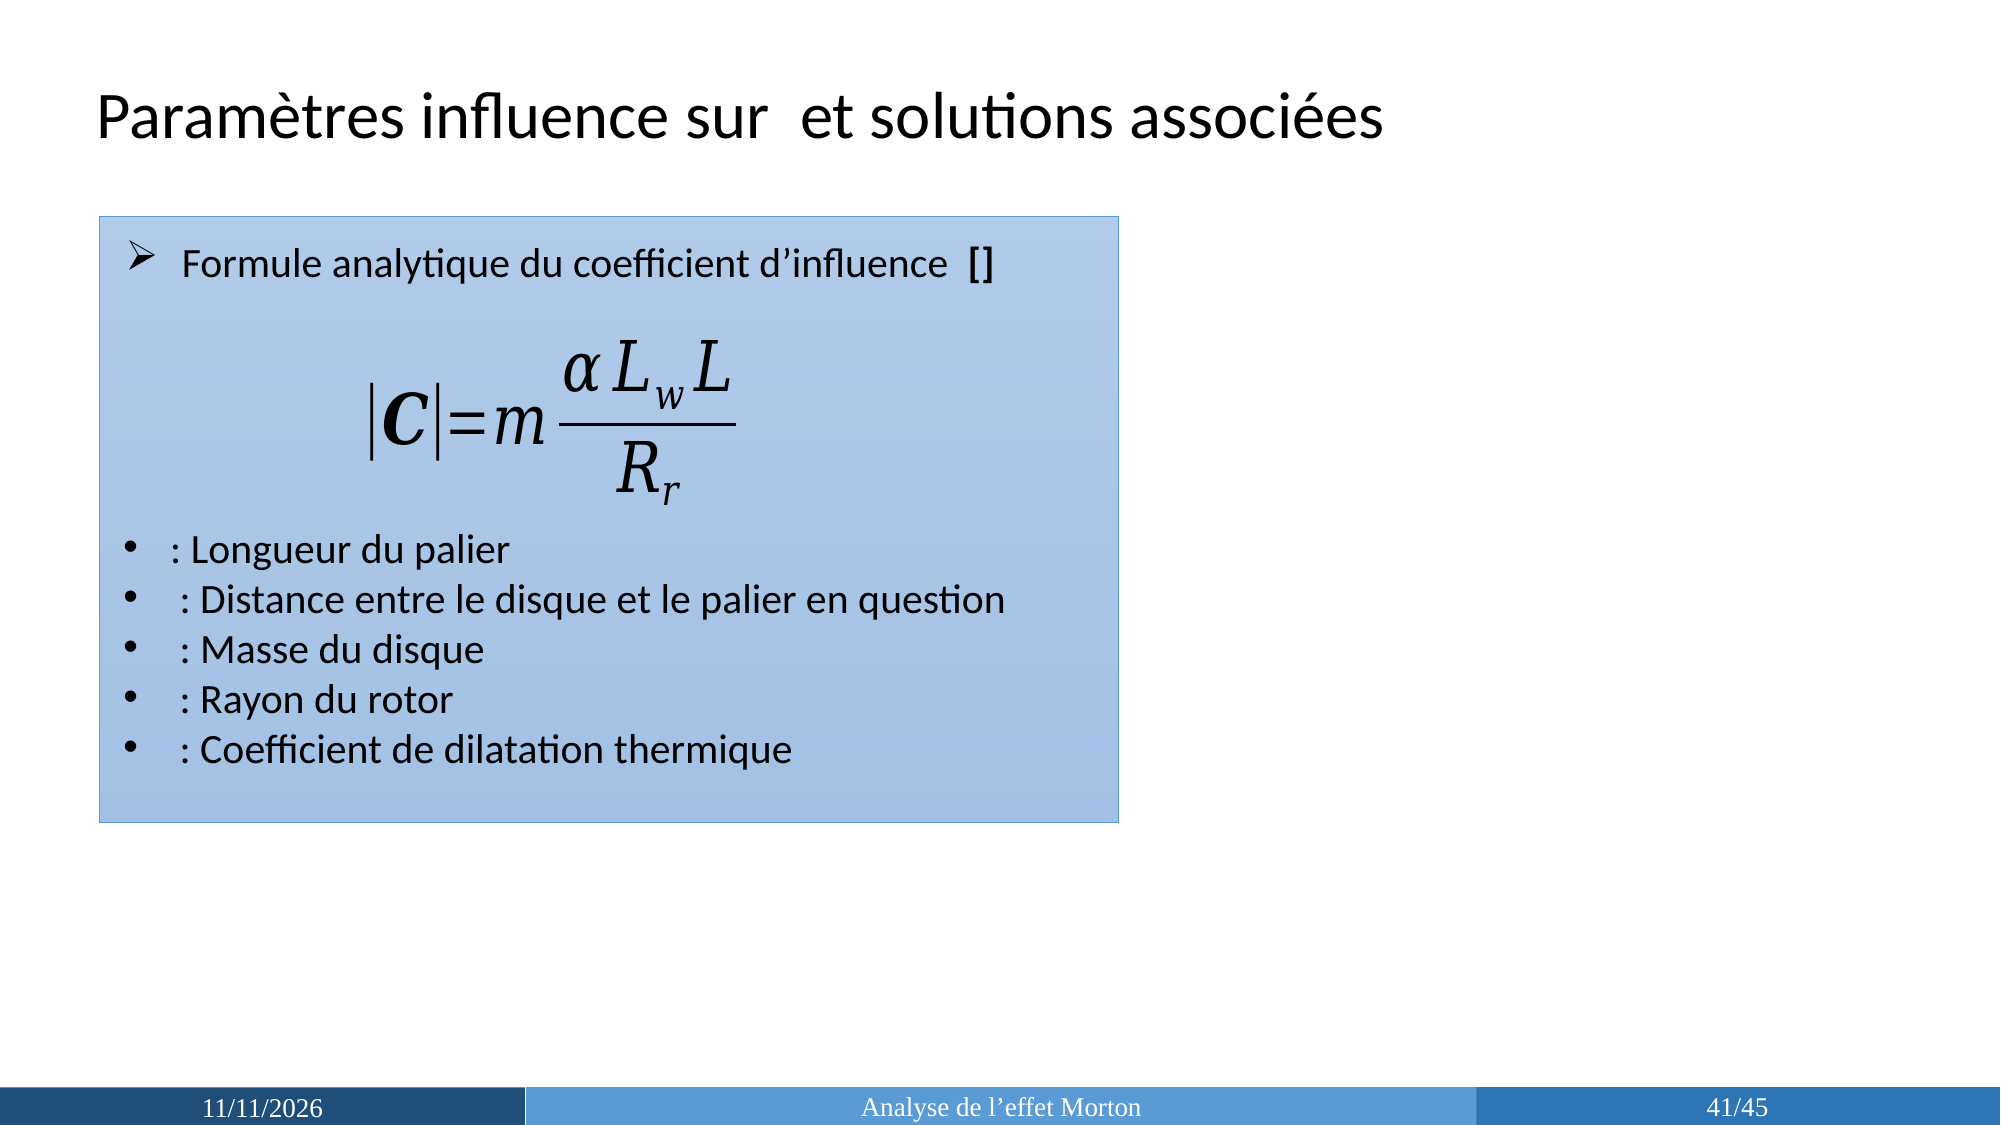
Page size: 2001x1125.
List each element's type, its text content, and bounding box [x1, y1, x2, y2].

footer Analyse de l’effet Morton [526, 1087, 1477, 1125]
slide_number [0, 1087, 525, 1125]
slide_number 41/45 [1477, 1087, 2000, 1125]
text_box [99, 216, 1119, 823]
